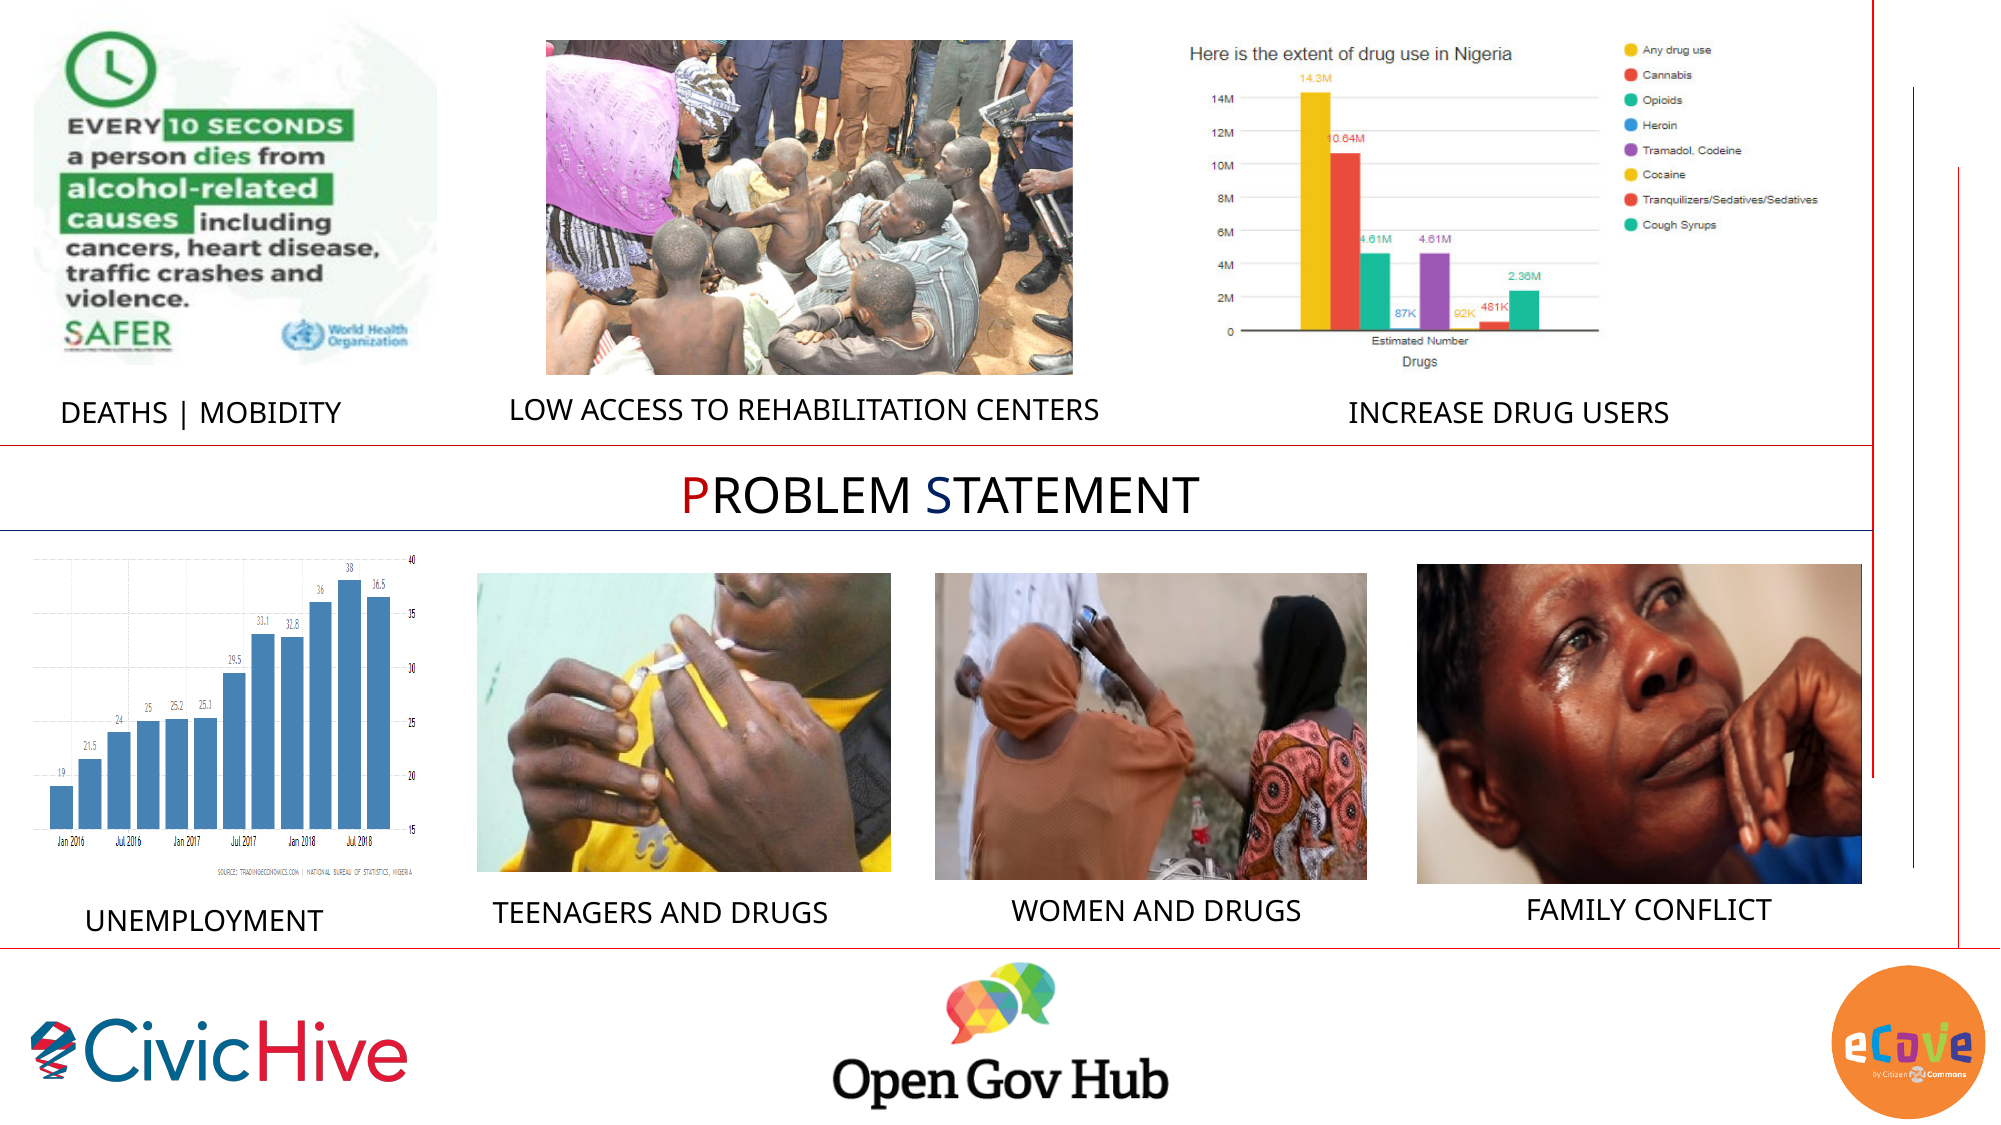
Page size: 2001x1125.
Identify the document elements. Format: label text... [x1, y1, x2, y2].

picture [1172, 23, 1832, 373]
picture [477, 573, 891, 872]
text_box INCREASE DRUG USERS [1333, 387, 1804, 438]
picture [826, 956, 1174, 1116]
picture [1417, 564, 1862, 884]
text_box PROBLEM STATEMENT [665, 456, 1293, 530]
text_box LOW ACCESS TO REHABILITATION CENTERS [494, 383, 1198, 434]
picture [0, 995, 437, 1106]
text_box TEENAGERS AND DRUGS [477, 887, 896, 937]
picture [1831, 965, 1986, 1120]
picture [546, 40, 1073, 375]
picture [935, 573, 1367, 880]
picture [33, 7, 437, 365]
picture [20, 540, 437, 888]
text_box DEATHS | MOBIDITY [45, 387, 395, 438]
text_box UNEMPLOYMENT [69, 894, 370, 945]
text_box WOMEN AND DRUGS [996, 884, 1415, 935]
text_box FAMILY CONFLICT [1511, 884, 1911, 934]
